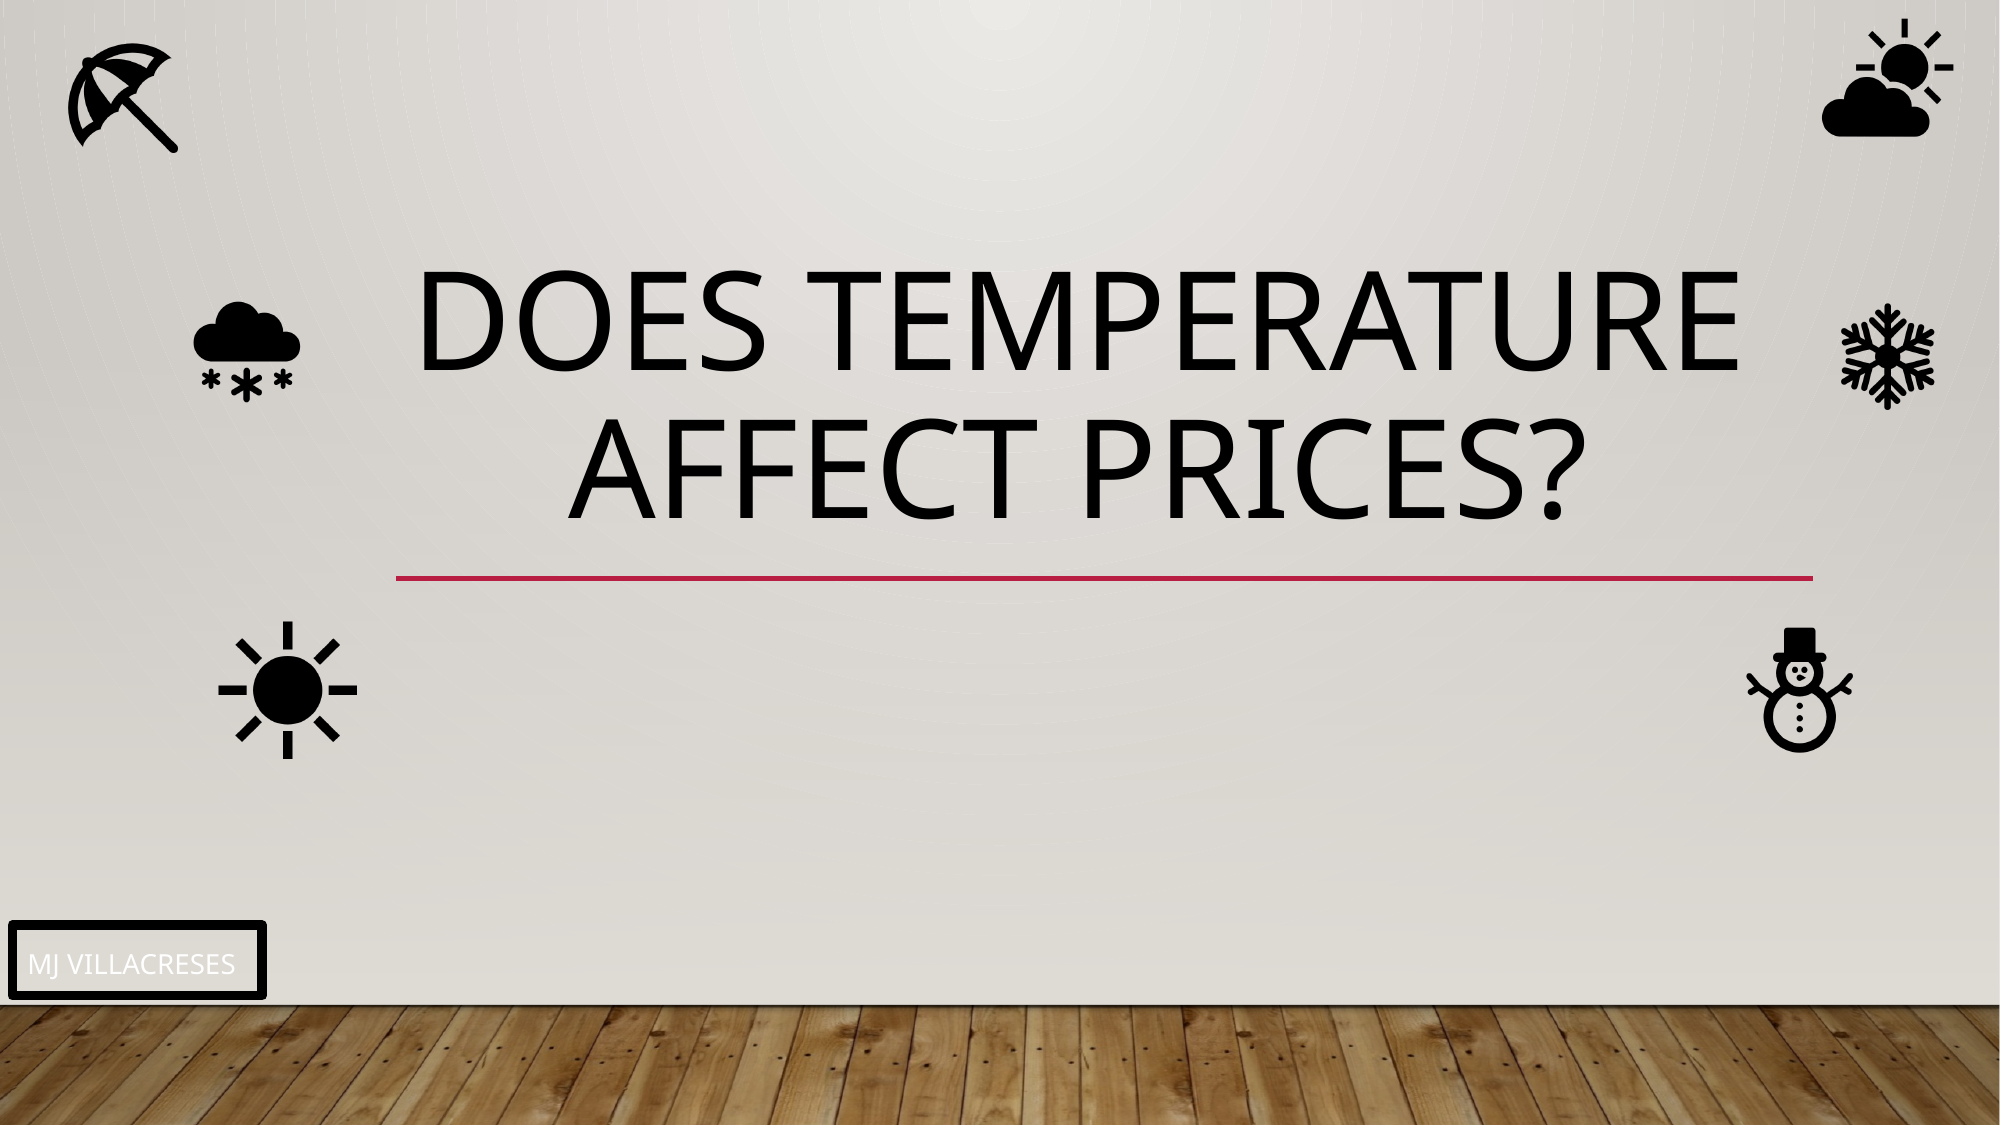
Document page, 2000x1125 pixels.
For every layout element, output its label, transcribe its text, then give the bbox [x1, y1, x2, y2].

picture [1812, 2, 1964, 154]
picture [211, 614, 363, 766]
picture [171, 281, 322, 432]
picture [1724, 614, 1875, 766]
picture [1812, 281, 1964, 432]
title Does temperature affect prices? [370, 131, 1788, 549]
picture [49, 24, 200, 176]
picture [0, 1005, 2000, 1125]
subtitle MJ VILLACRESES [12, 924, 263, 996]
